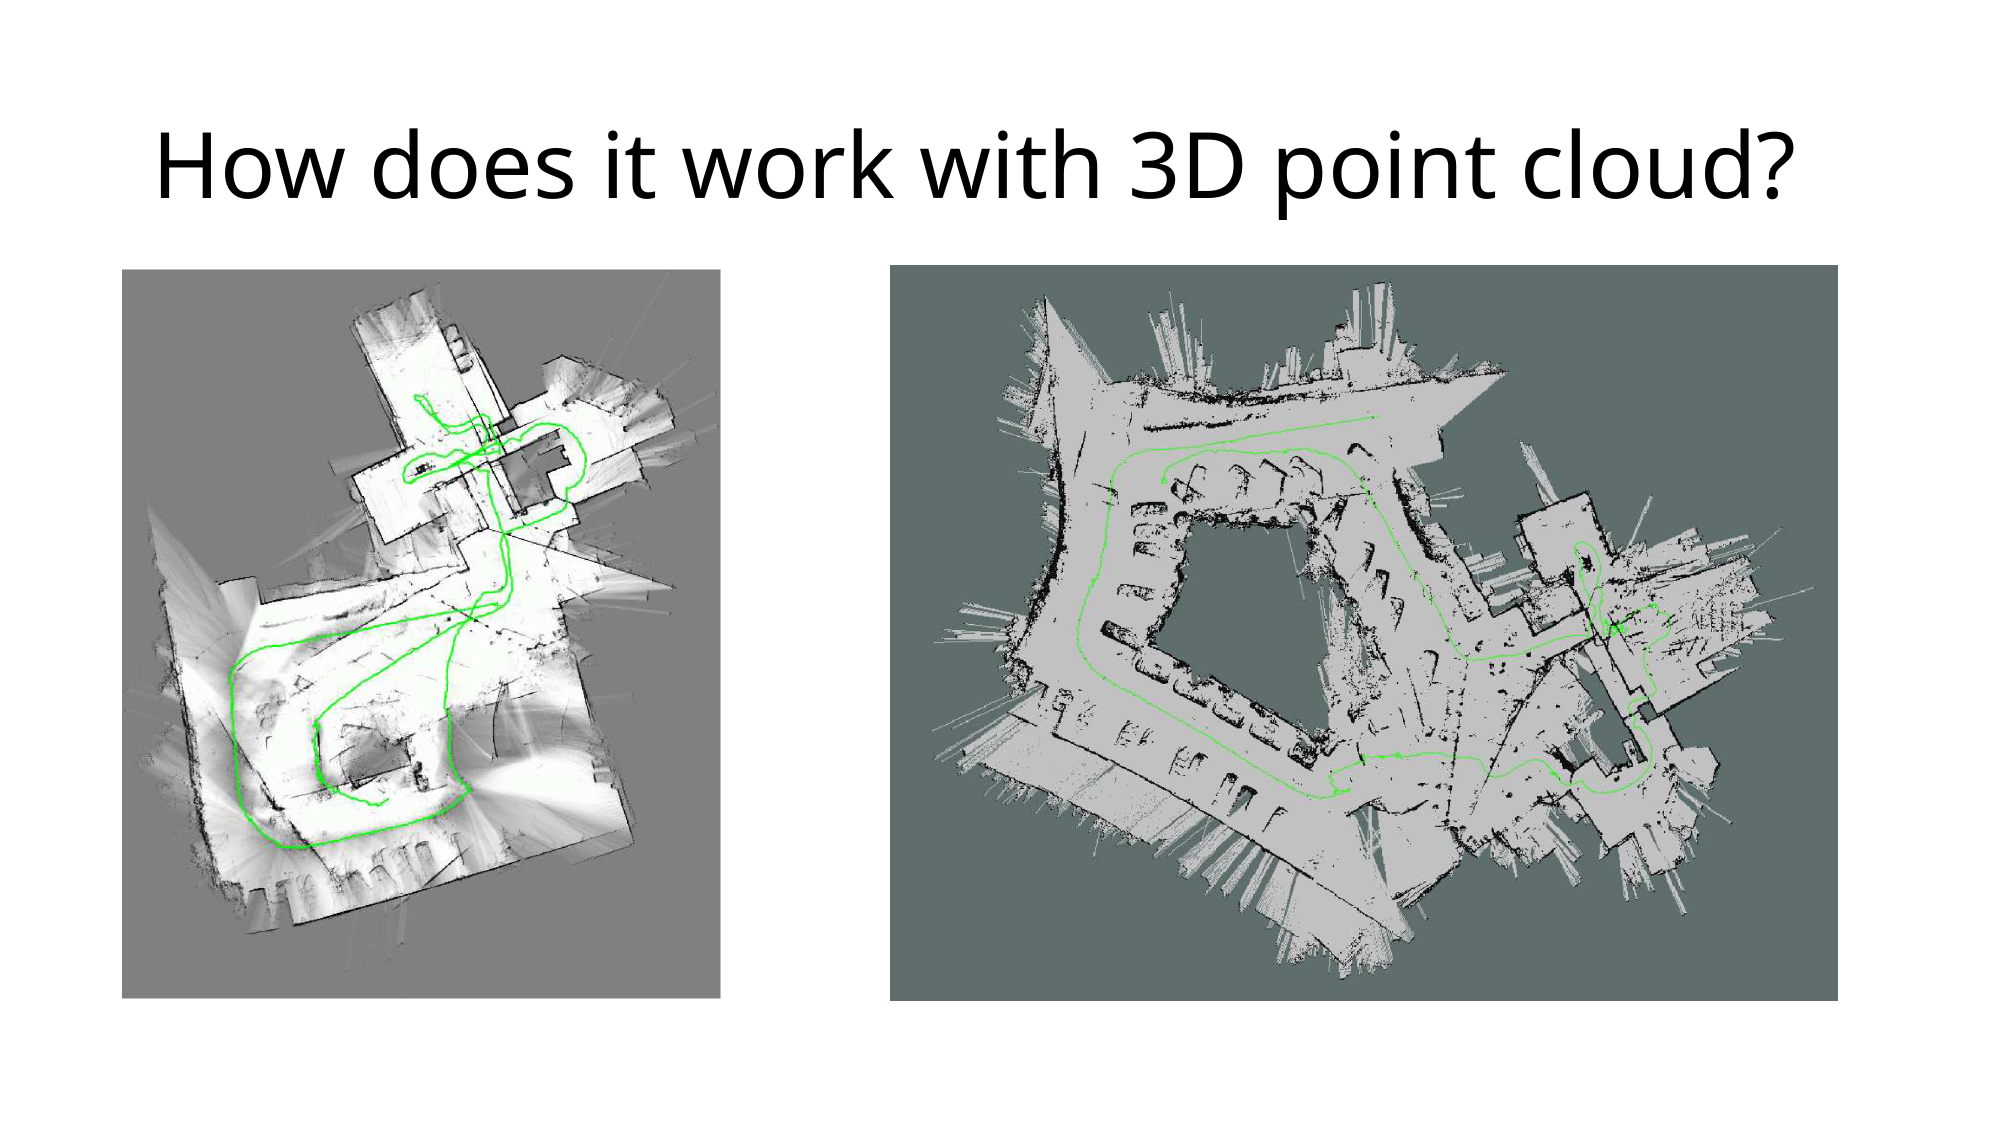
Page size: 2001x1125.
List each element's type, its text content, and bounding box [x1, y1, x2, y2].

picture [105, 257, 739, 1014]
title How does it work with 3D point cloud? [137, 59, 1863, 278]
picture [879, 258, 1852, 1016]
